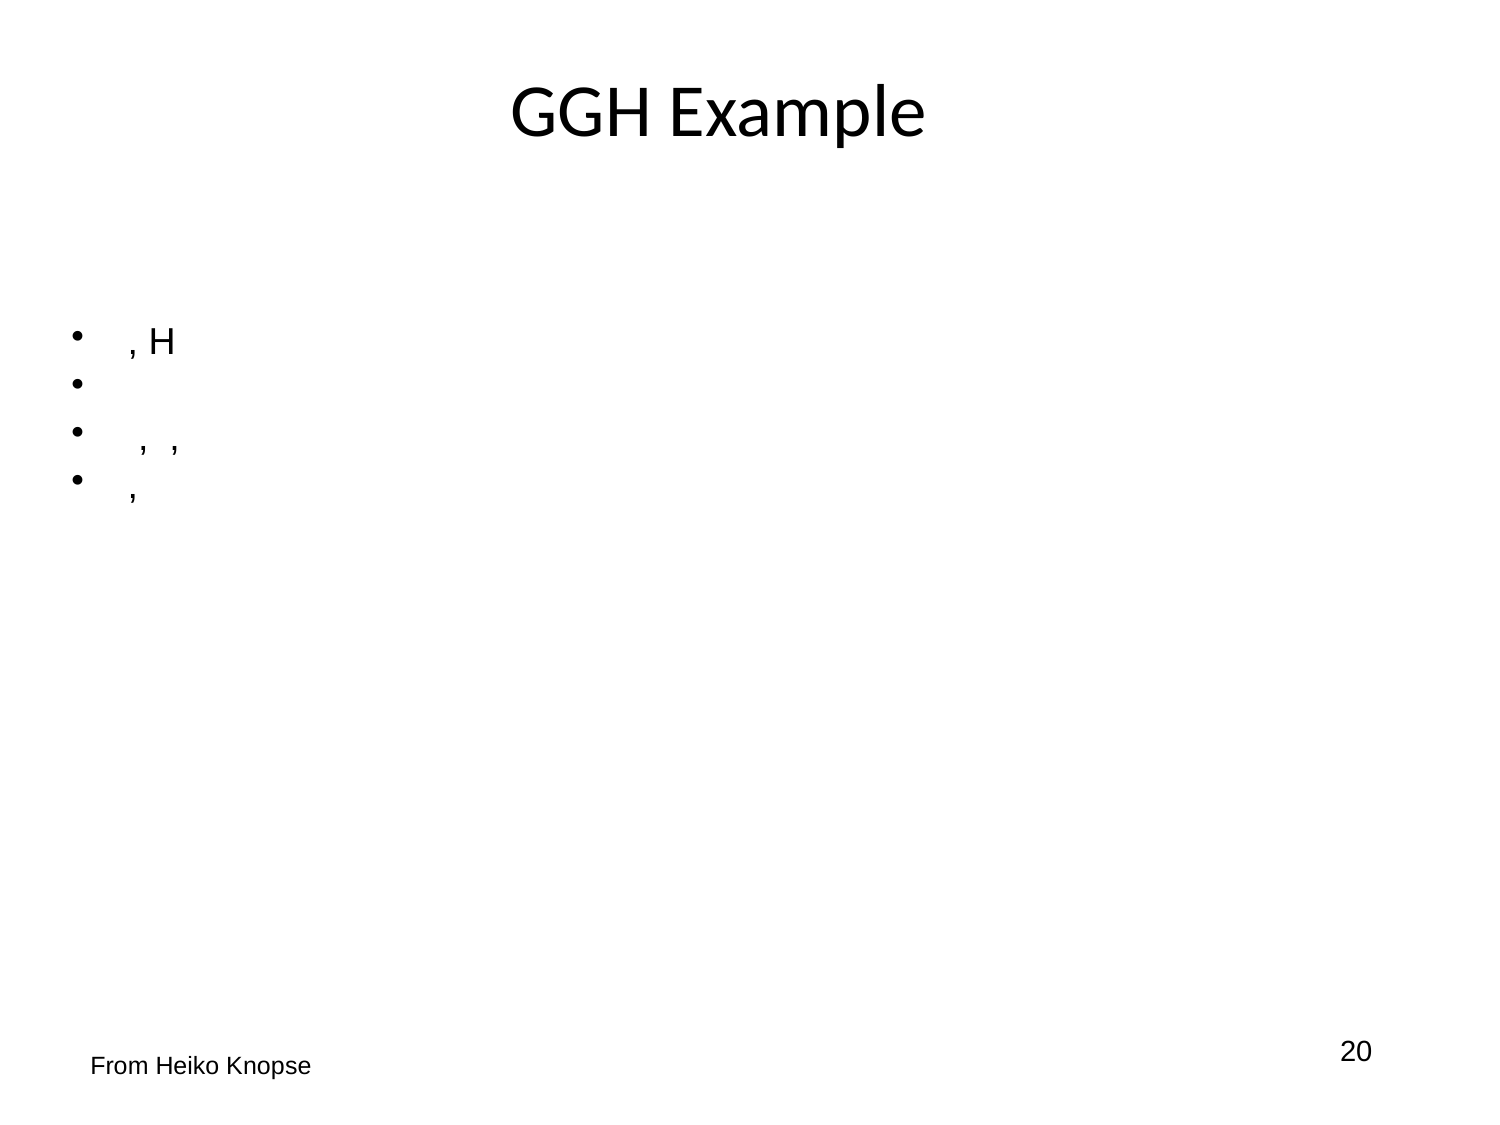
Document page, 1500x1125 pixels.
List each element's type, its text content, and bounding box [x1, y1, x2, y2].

slide_number 20 [1074, 1024, 1388, 1101]
title GGH Example [81, 24, 1357, 188]
text_box From Heiko Knopse [75, 1042, 327, 1087]
